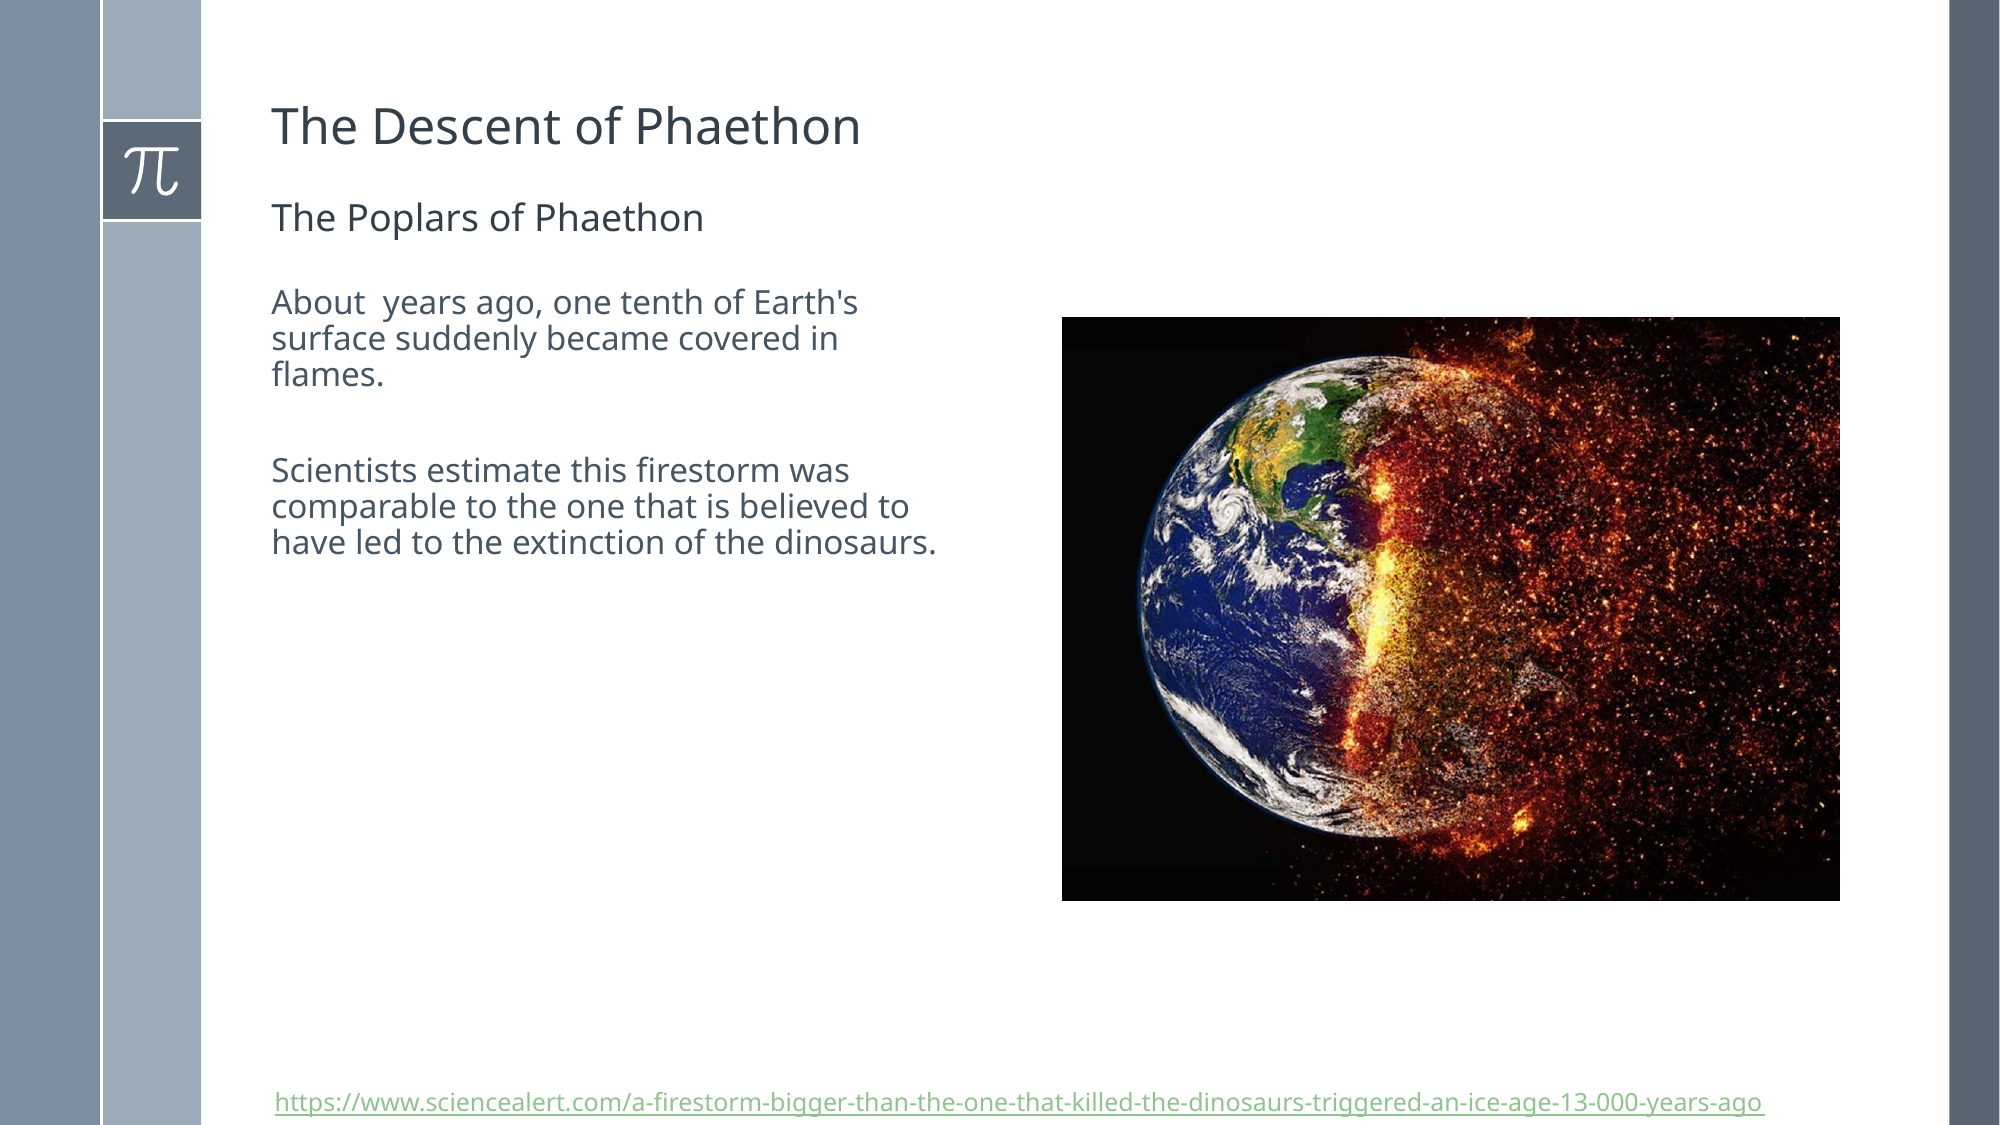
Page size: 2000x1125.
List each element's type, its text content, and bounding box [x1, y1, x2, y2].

text_box https://www.sciencealert.com/a-firestorm-bigger-than-the-one-that-killed-the-dinosaurs-triggered-an-ice-age-13-000-years-ago [259, 1079, 1862, 1125]
picture [1062, 317, 1840, 901]
text_box The Poplars of Phaethon [256, 162, 1862, 247]
title The Descent of Phaethon [256, 96, 1862, 162]
